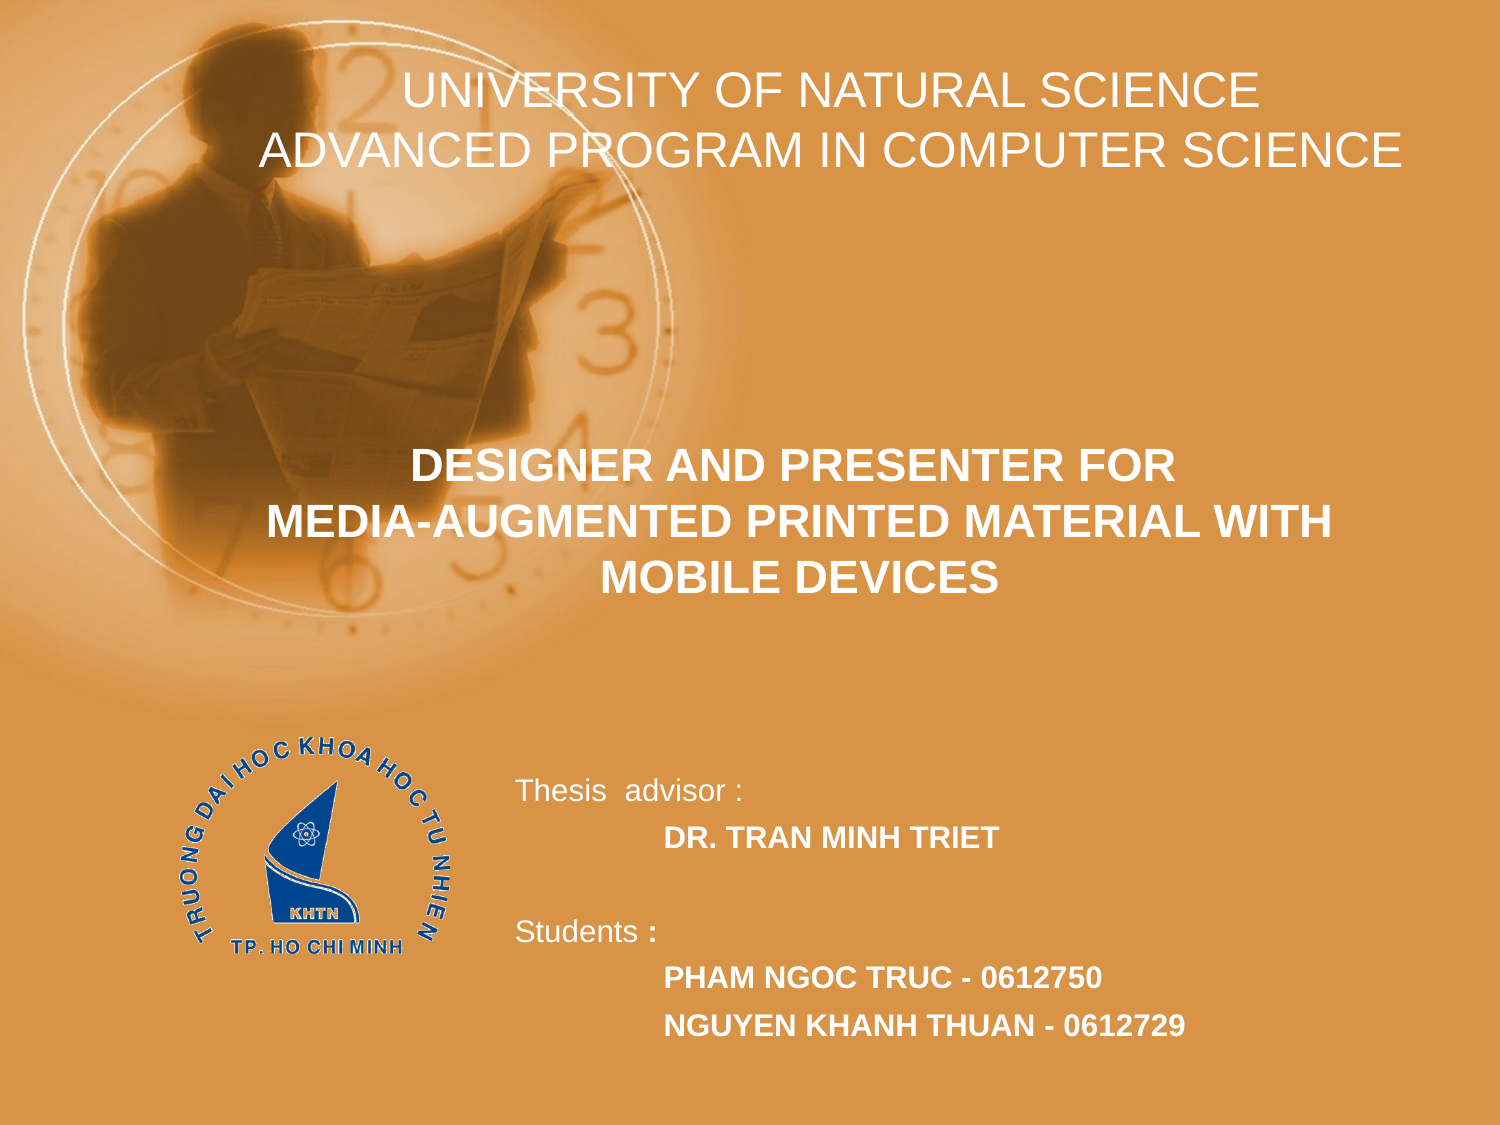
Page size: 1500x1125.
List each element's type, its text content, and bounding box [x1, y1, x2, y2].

picture [0, 0, 1500, 1125]
title DESIGNER AND PRESENTER FOR MEDIA-AUGMENTED PRINTED MATERIAL WITH MOBILE DEVICES [162, 425, 1438, 667]
text_box UNIVERSITY OF NATURAL SCIENCE ADVANCED PROGRAM IN COMPUTER SCIENCE [224, 49, 1438, 185]
subtitle Thesis advisor : DR. TRAN MINH TRIET Students : PHAM NGOC TRUC - 0612750 NGUYEN KHANH THUAN - 0612729 [500, 762, 1500, 1050]
